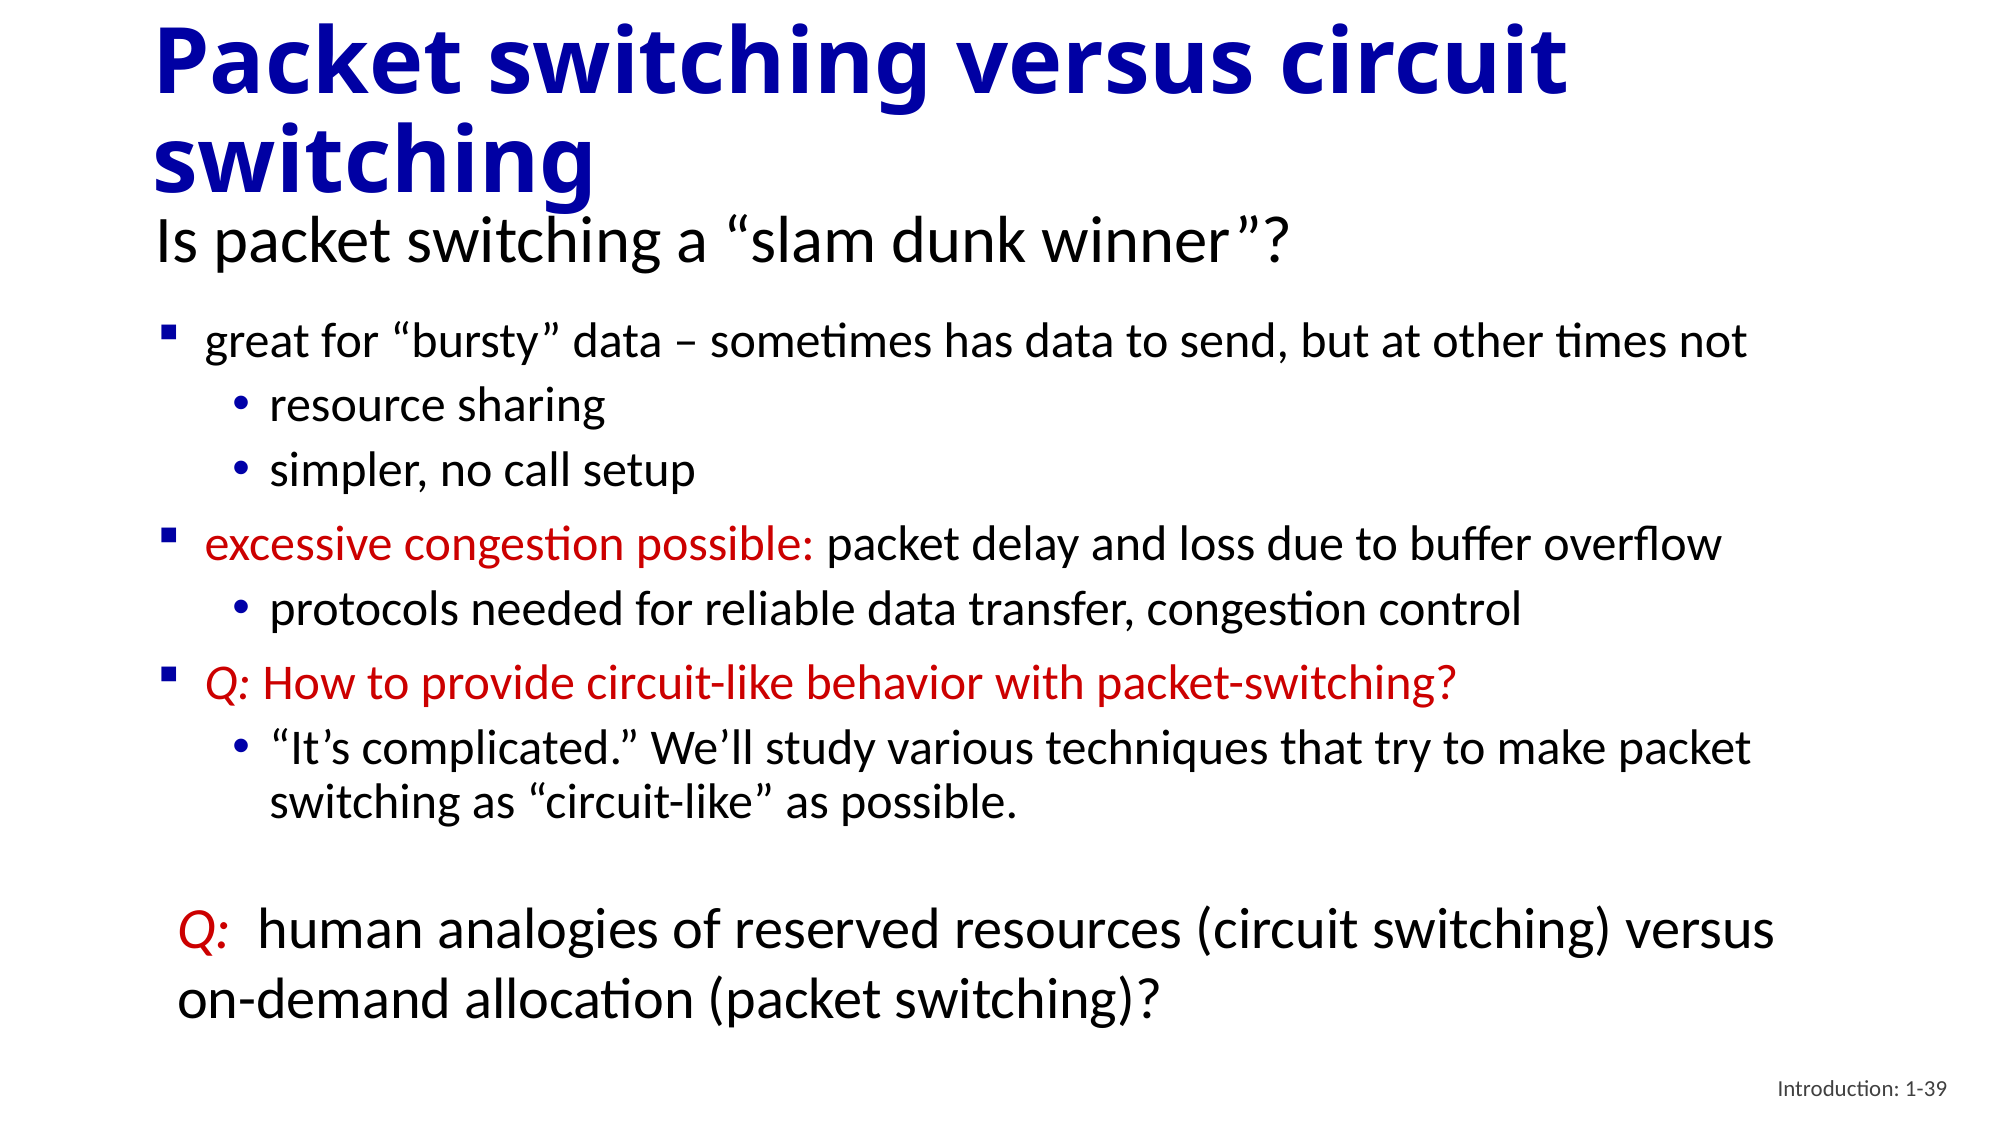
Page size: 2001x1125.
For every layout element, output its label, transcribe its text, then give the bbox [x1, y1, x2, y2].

text_box Q: human analogies of reserved resources (circuit switching) versus on-demand allocation (packet switching)? [162, 882, 1881, 1038]
text_box great for “bursty” data – sometimes has data to send, but at other times not resource sharing simpler, no call setup excessive congestion possible: packet delay and loss due to buffer overflow protocols needed for reliable data transfer, congestion control Q: How to provide circuit-like behavior with packet-switching? “It’s complicated.” We’ll study various techniques that try to make packet switching as “circuit-like” as possible. [142, 306, 1860, 1070]
text_box Is packet switching a “slam dunk winner”? [119, 197, 1370, 298]
title Packet switching versus circuit switching [137, 40, 1863, 187]
slide_number Introduction: 1- [1512, 1056, 1963, 1117]
